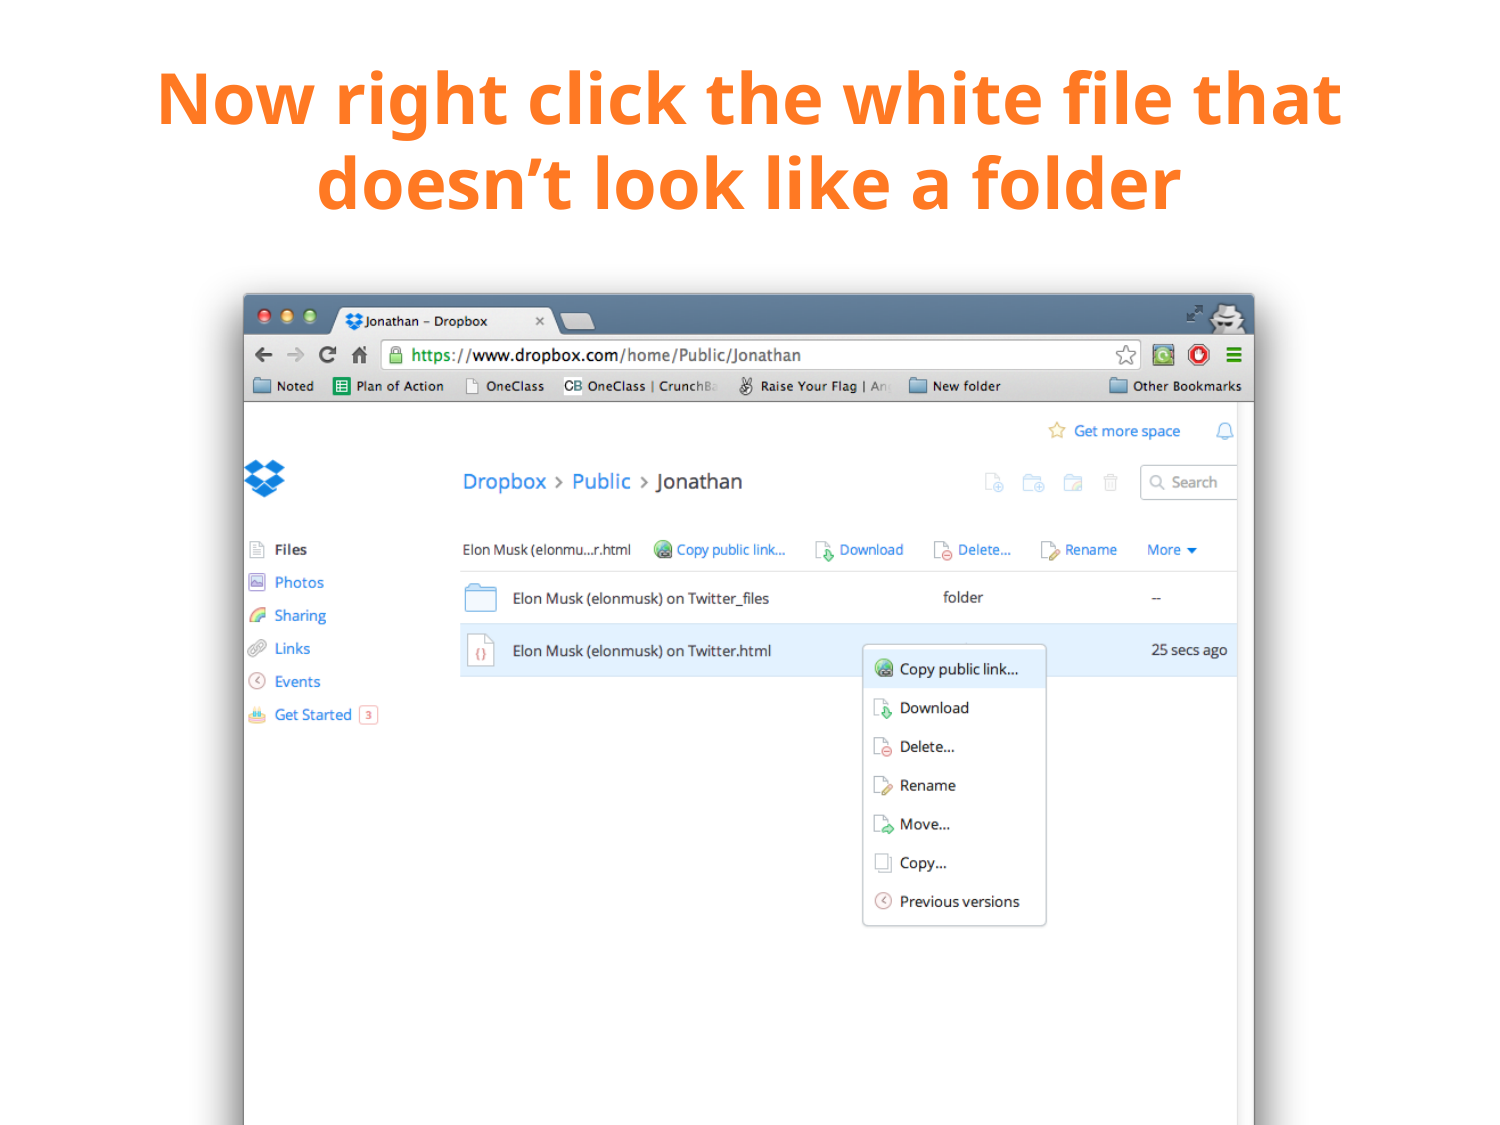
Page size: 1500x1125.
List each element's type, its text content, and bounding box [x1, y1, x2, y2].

title Now right click the white file that doesn’t look like a folder [75, 45, 1425, 233]
picture [178, 254, 1320, 1125]
